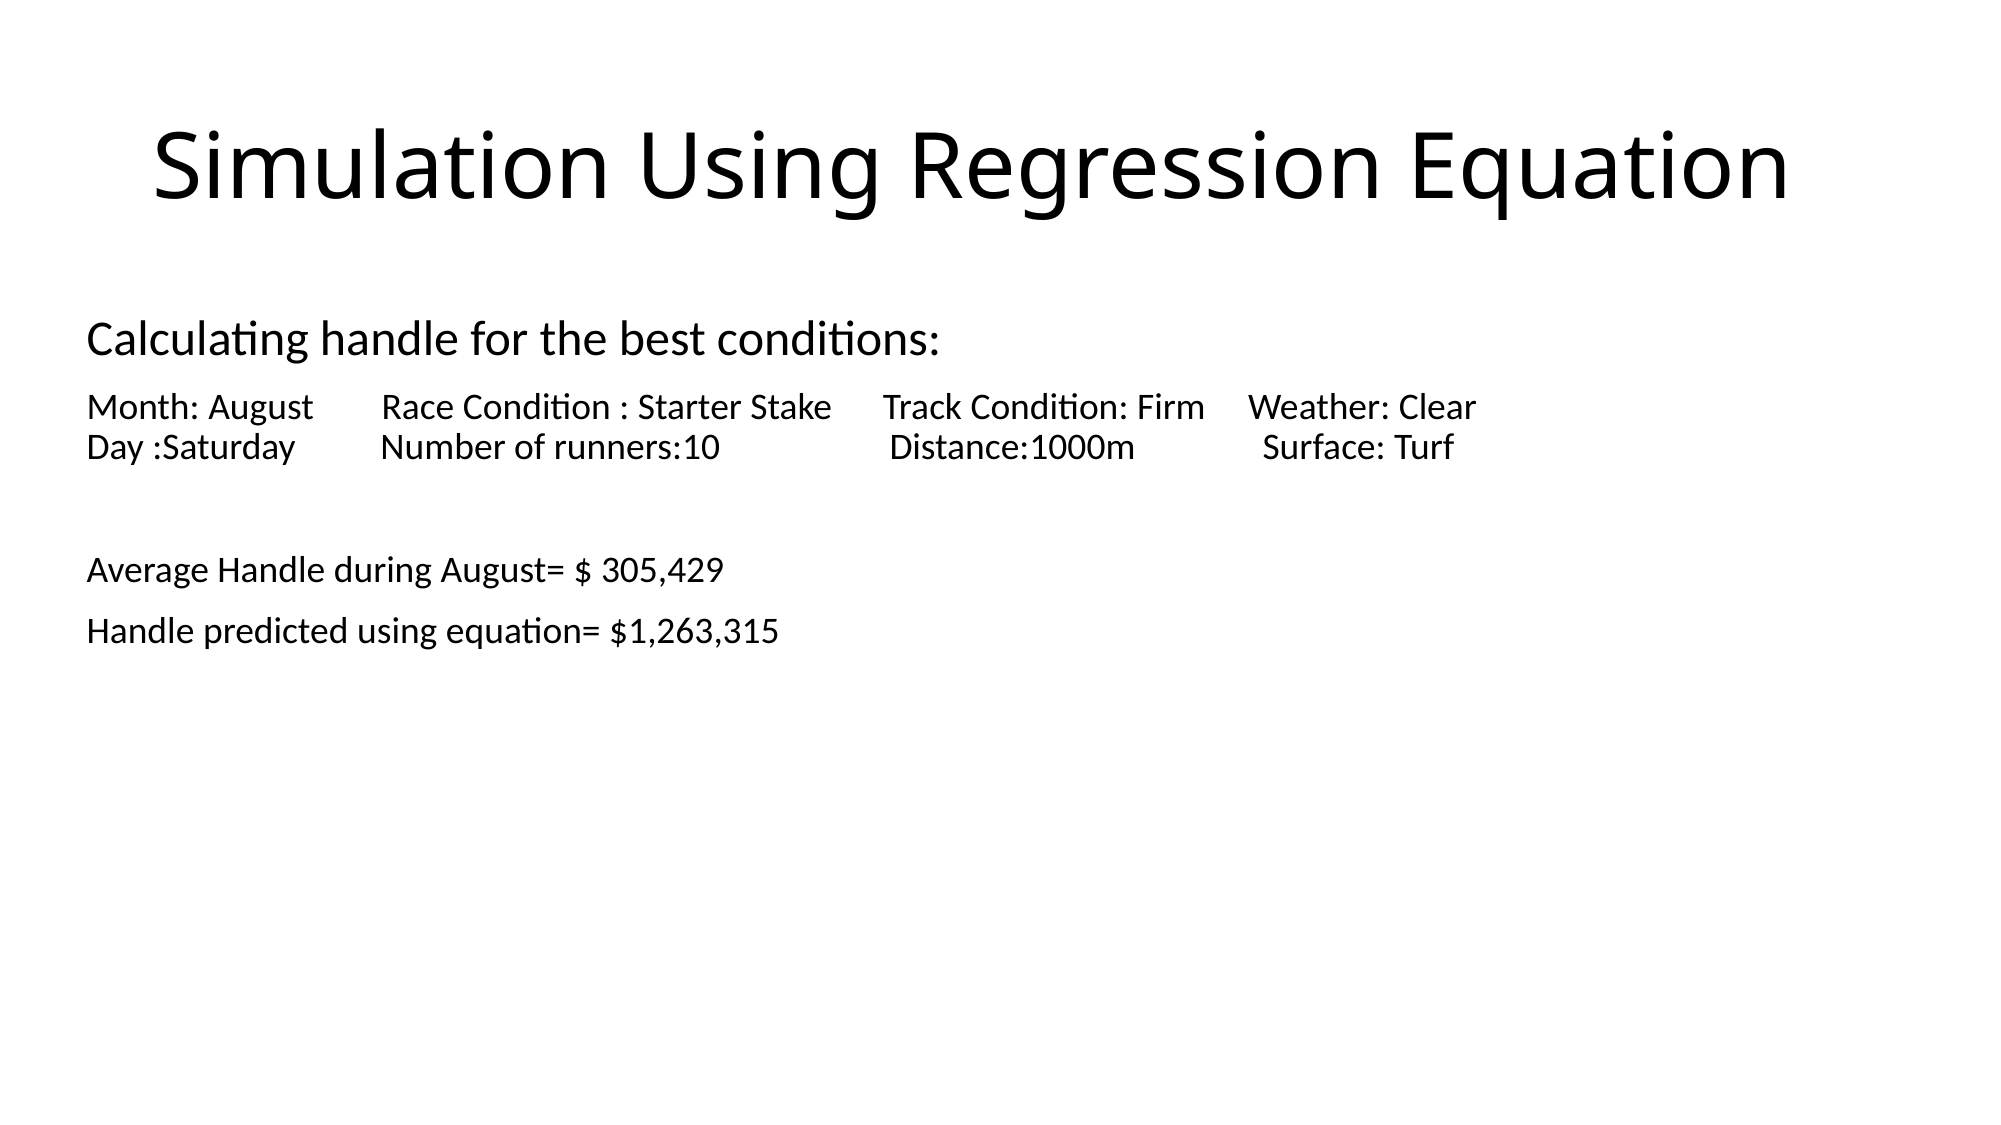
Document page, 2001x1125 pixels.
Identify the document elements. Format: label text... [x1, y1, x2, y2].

title Simulation Using Regression Equation [137, 59, 1863, 278]
list Calculating handle for the best conditions: Month: August Race Condition : Starter Stake Track Condition: Firm Weather: Clear Day :Saturday Number of runners:10 Distance:1000m Surface: Turf Average Handle during August= $ 305,429 Handle predicted using equation= $1,263,315 [71, 304, 1919, 1046]
